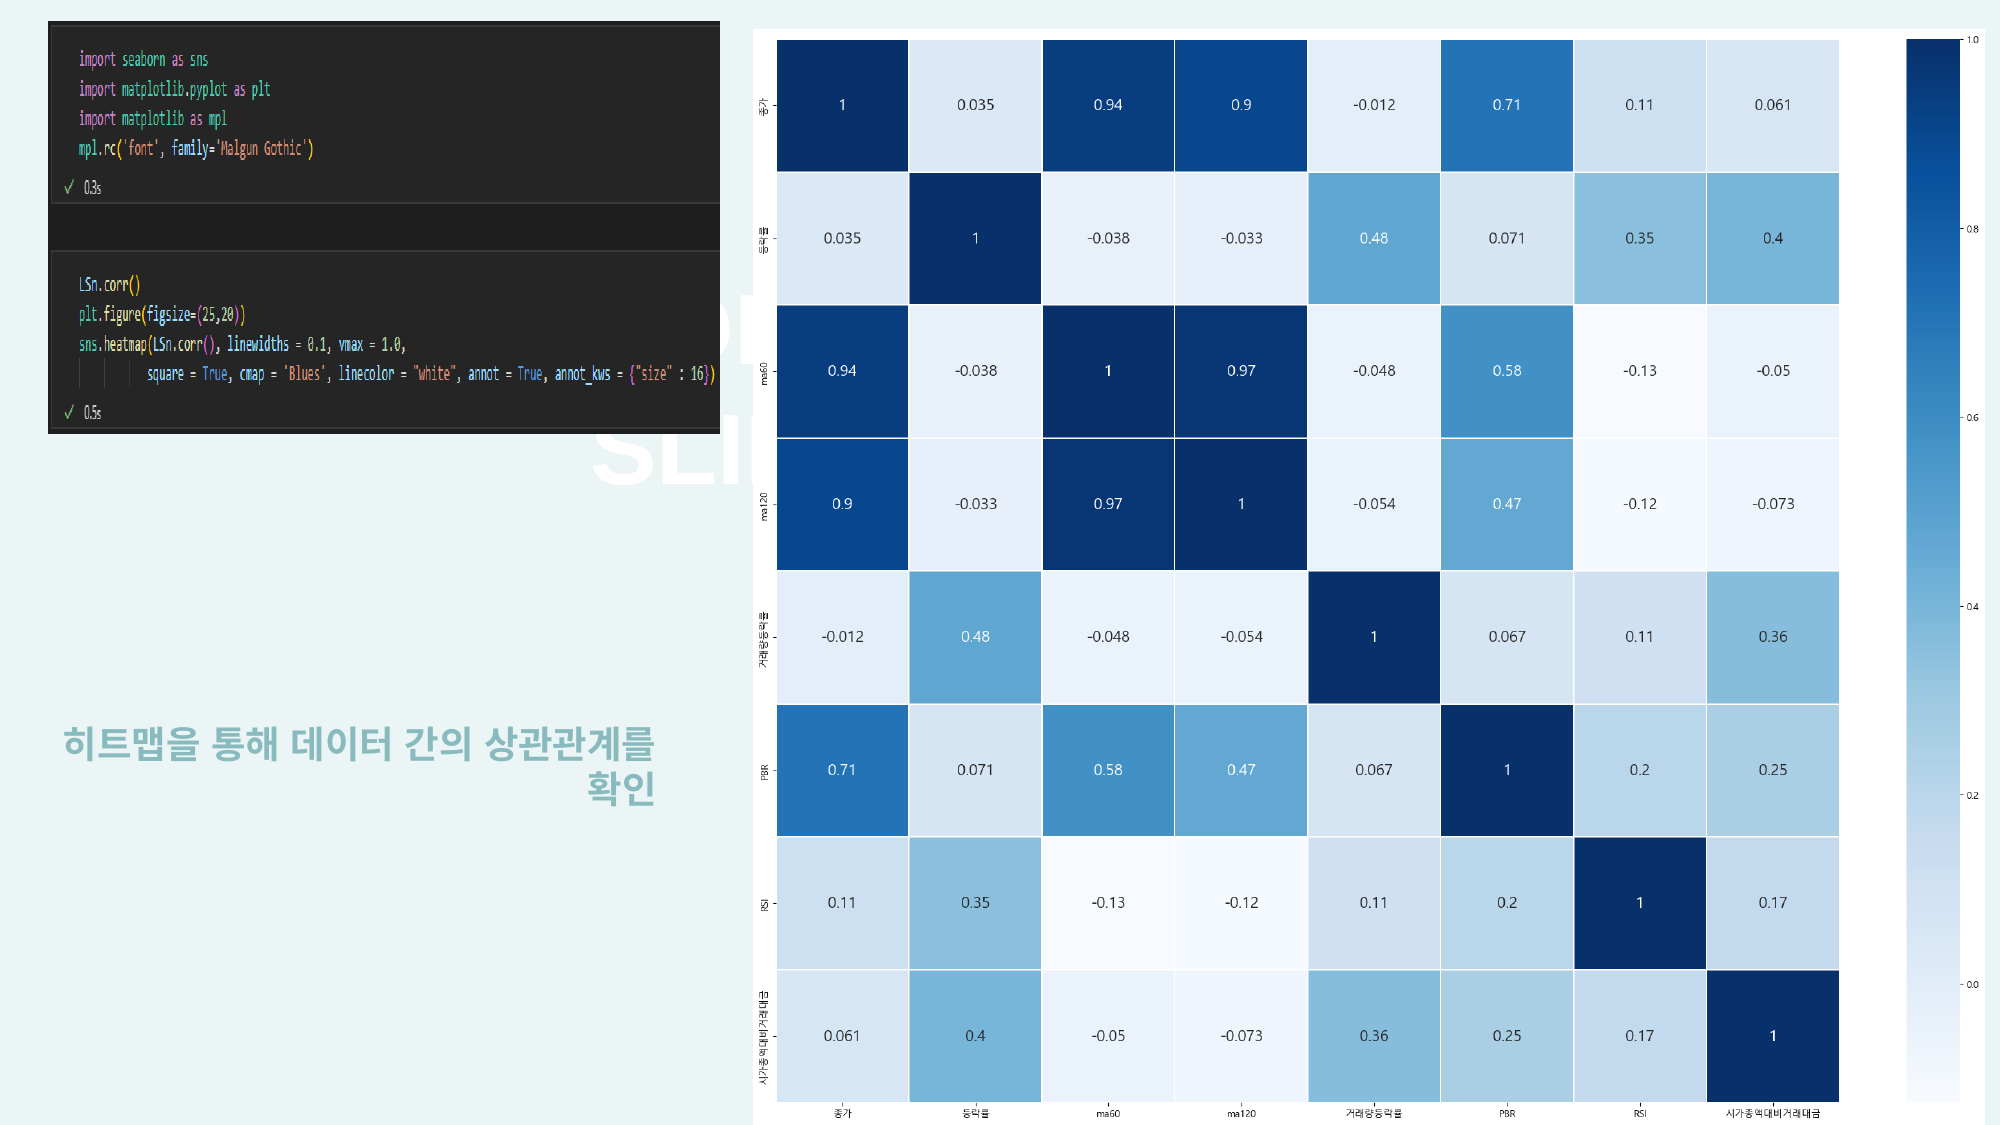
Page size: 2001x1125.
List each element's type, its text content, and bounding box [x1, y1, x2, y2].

text_box AWESOME SLIDE [290, 257, 753, 512]
picture [48, 21, 720, 434]
picture [753, 29, 1985, 1125]
text_box 히트맵을 통해 데이터 간의 상관관계를 확인 [0, 713, 672, 819]
